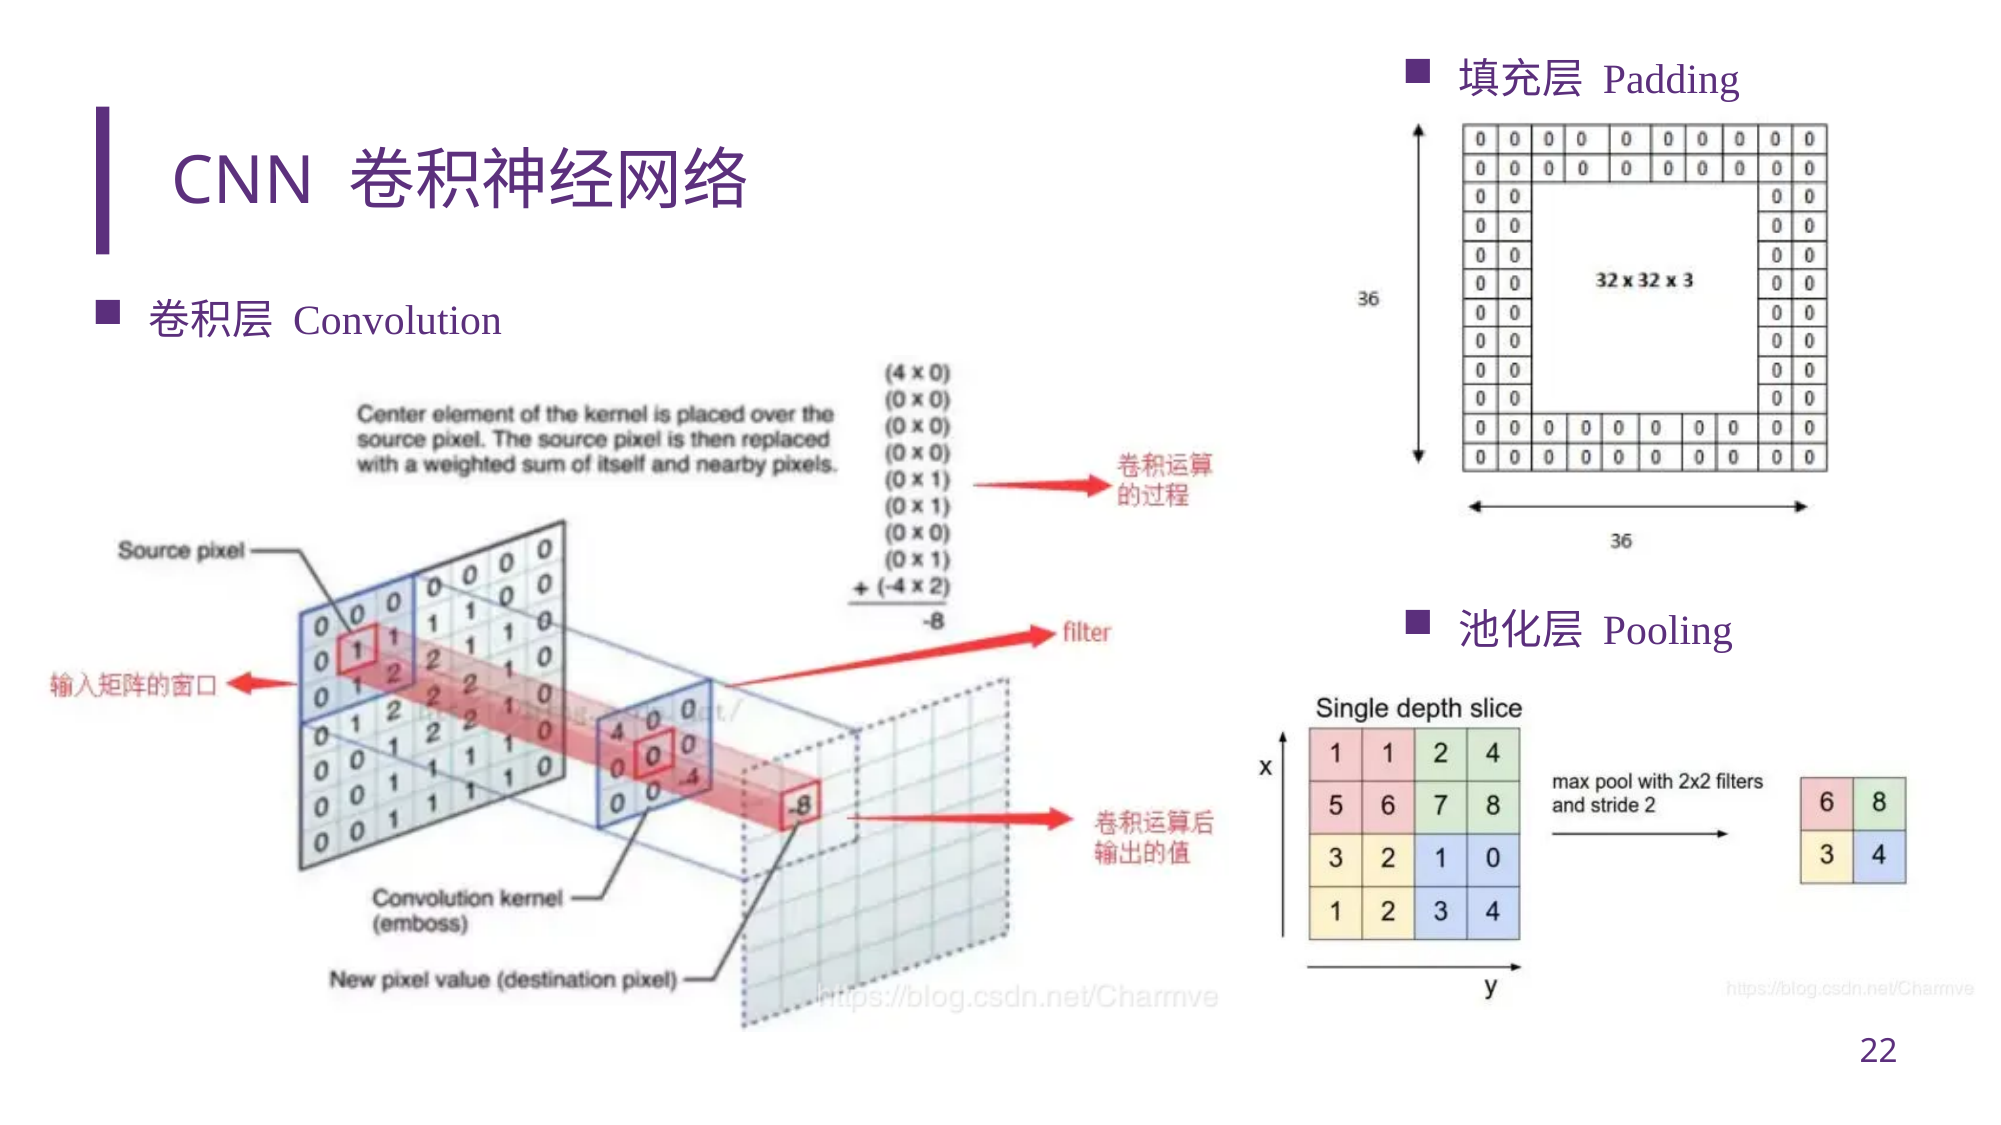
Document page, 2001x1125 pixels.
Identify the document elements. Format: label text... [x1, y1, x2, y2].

picture [15, 355, 1985, 1032]
picture [1332, 109, 1844, 556]
slide_number 22 [1715, 1022, 1913, 1083]
text_box 填充层 Padding [1387, 19, 2000, 102]
text_box CNN 卷积神经网络 [156, 93, 1883, 261]
text_box 池化层 Pooling [1387, 570, 2000, 654]
text_box 卷积层 Convolution [77, 260, 1326, 343]
